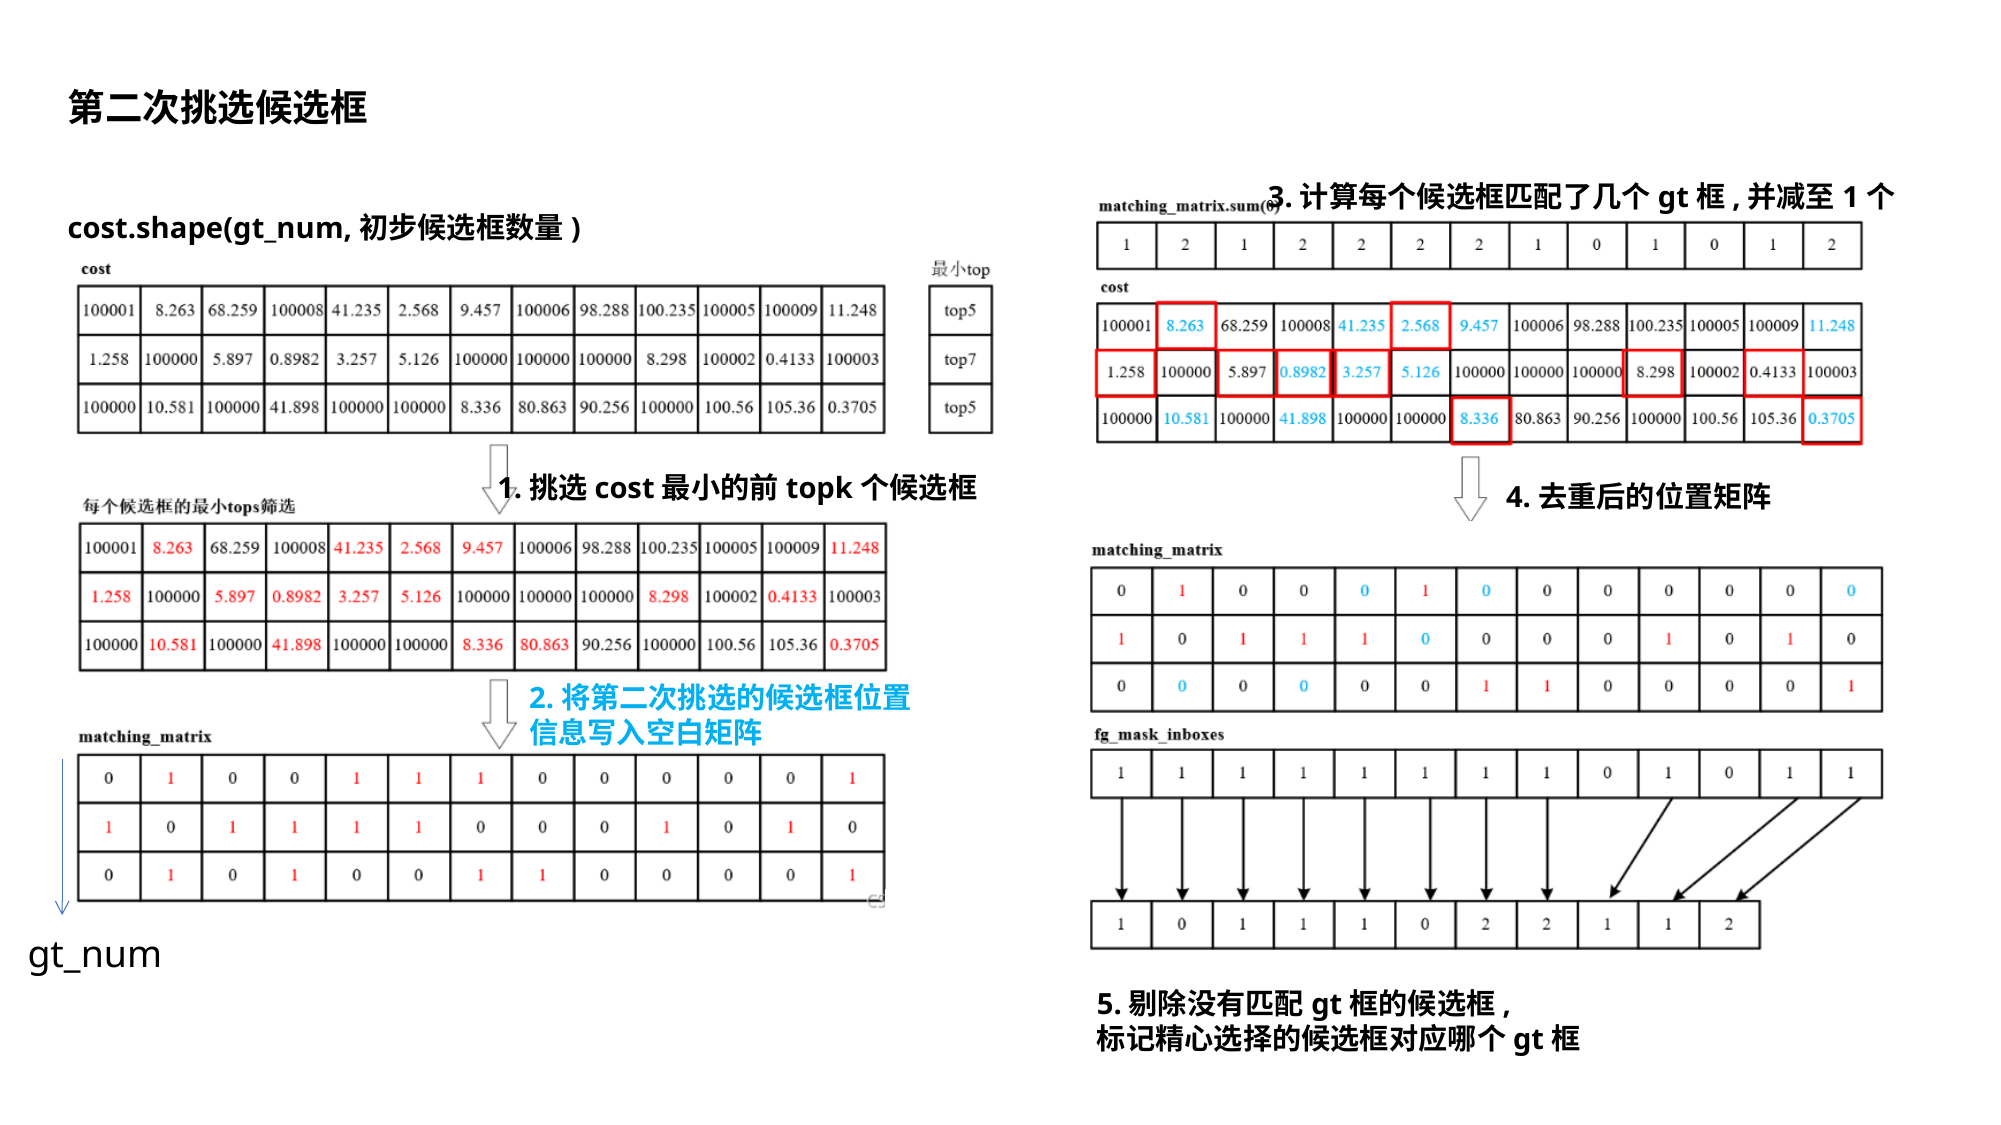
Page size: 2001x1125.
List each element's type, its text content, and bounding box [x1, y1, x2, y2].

picture [52, 235, 1035, 943]
text_box 第二次挑选候选框 [52, 76, 383, 137]
text_box cost.shape(gt_num,初步候选框数量) [52, 201, 596, 235]
text_box 3.计算每个候选框匹配了几个gt框,并减至1个 [1253, 170, 1910, 221]
picture [1054, 176, 1900, 978]
text_box 5.剔除没有匹配gt框的候选框, 标记精心选择的候选框对应哪个gt框 [1082, 978, 1596, 1063]
text_box gt_num [12, 922, 177, 983]
